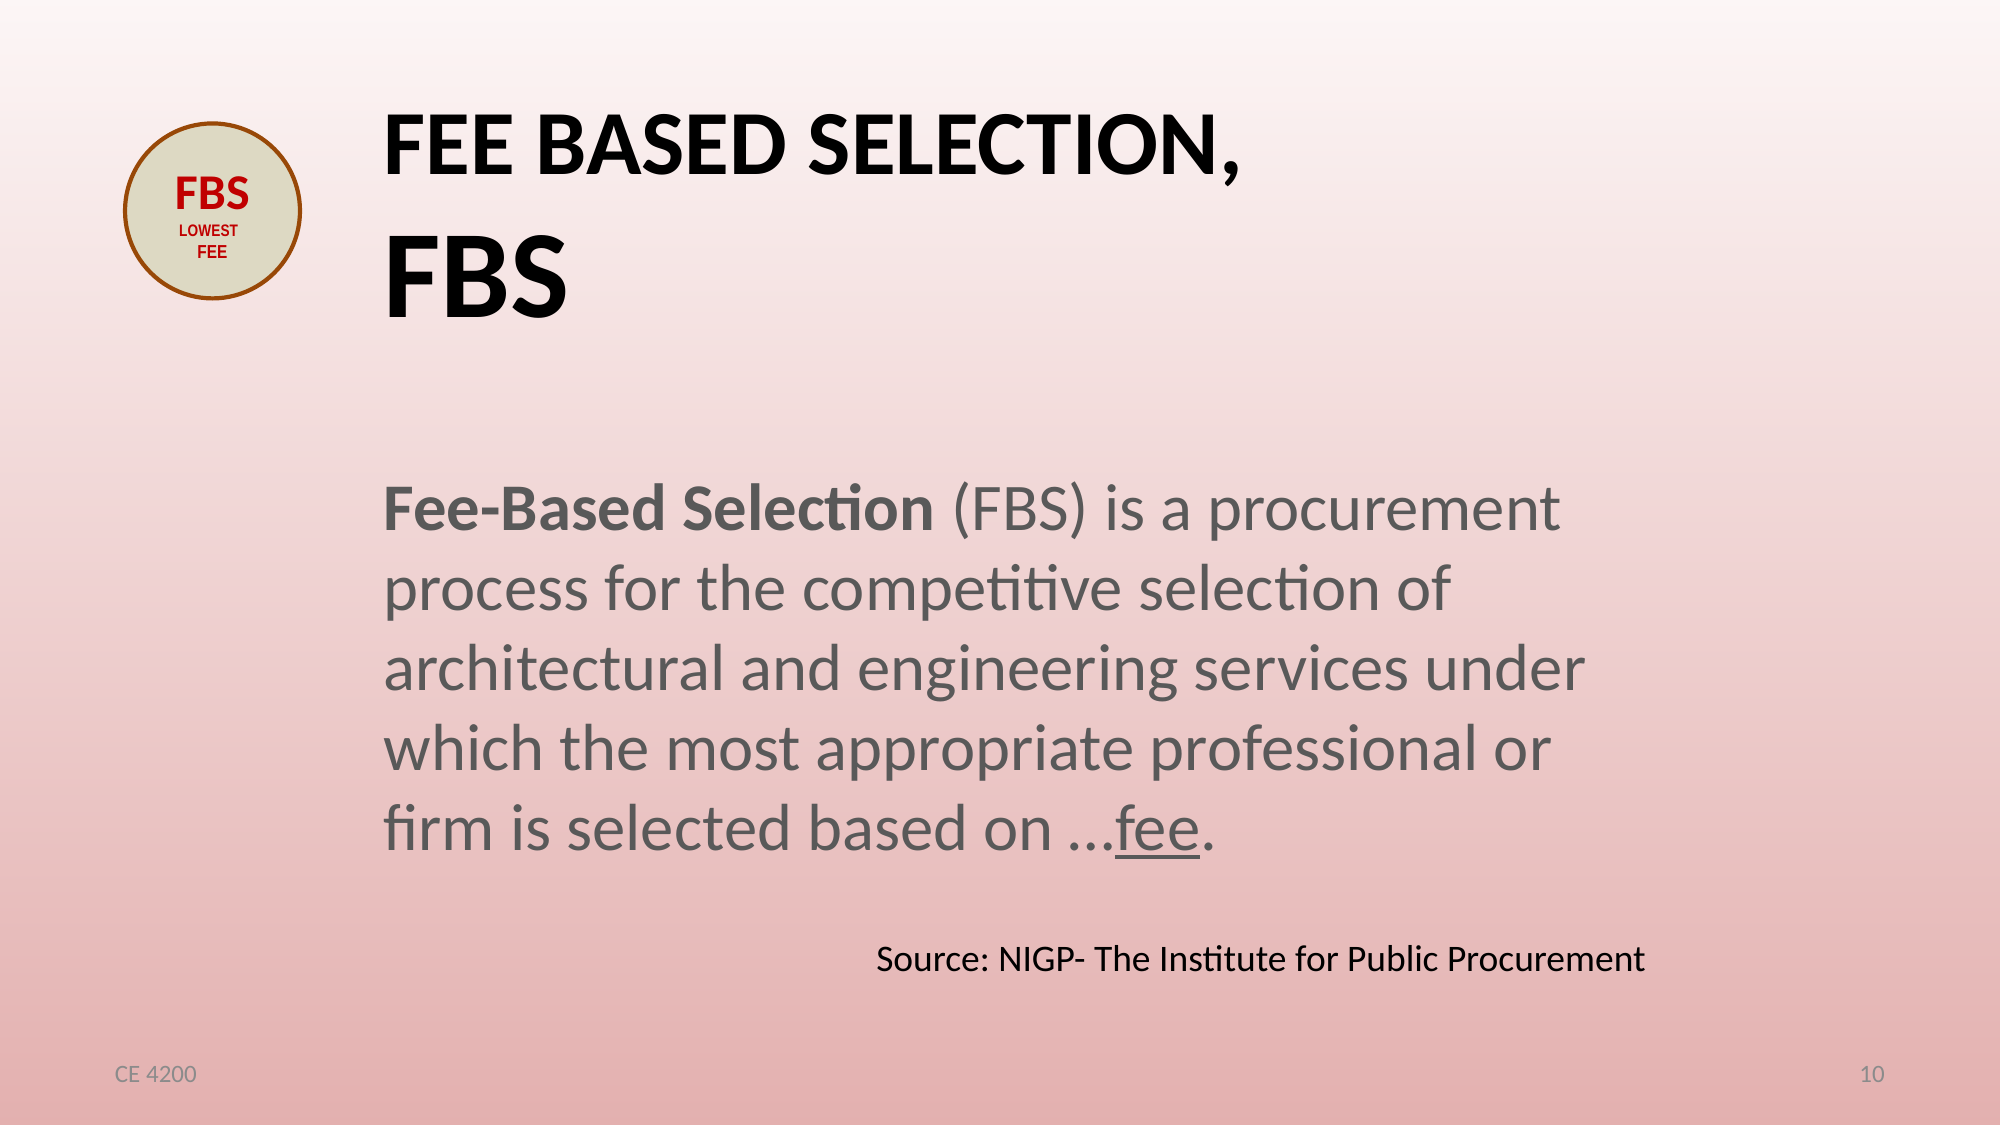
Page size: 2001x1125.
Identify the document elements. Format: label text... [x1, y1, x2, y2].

slide_number CE 4200 [99, 1042, 567, 1103]
list Fee-Based Selection (FBS) is a procurement process for the competitive selection of architectural and engineering services under which the most appropriate professional or firm is selected based on …fee. [368, 624, 1644, 872]
text_box Source: NIGP- The Institute for Public Procurement [861, 926, 1662, 987]
text_box FBS LOWEST FEE [122, 121, 303, 301]
slide_number 10 [1433, 1042, 1900, 1103]
title fee based selection, fBS [368, 75, 1644, 299]
